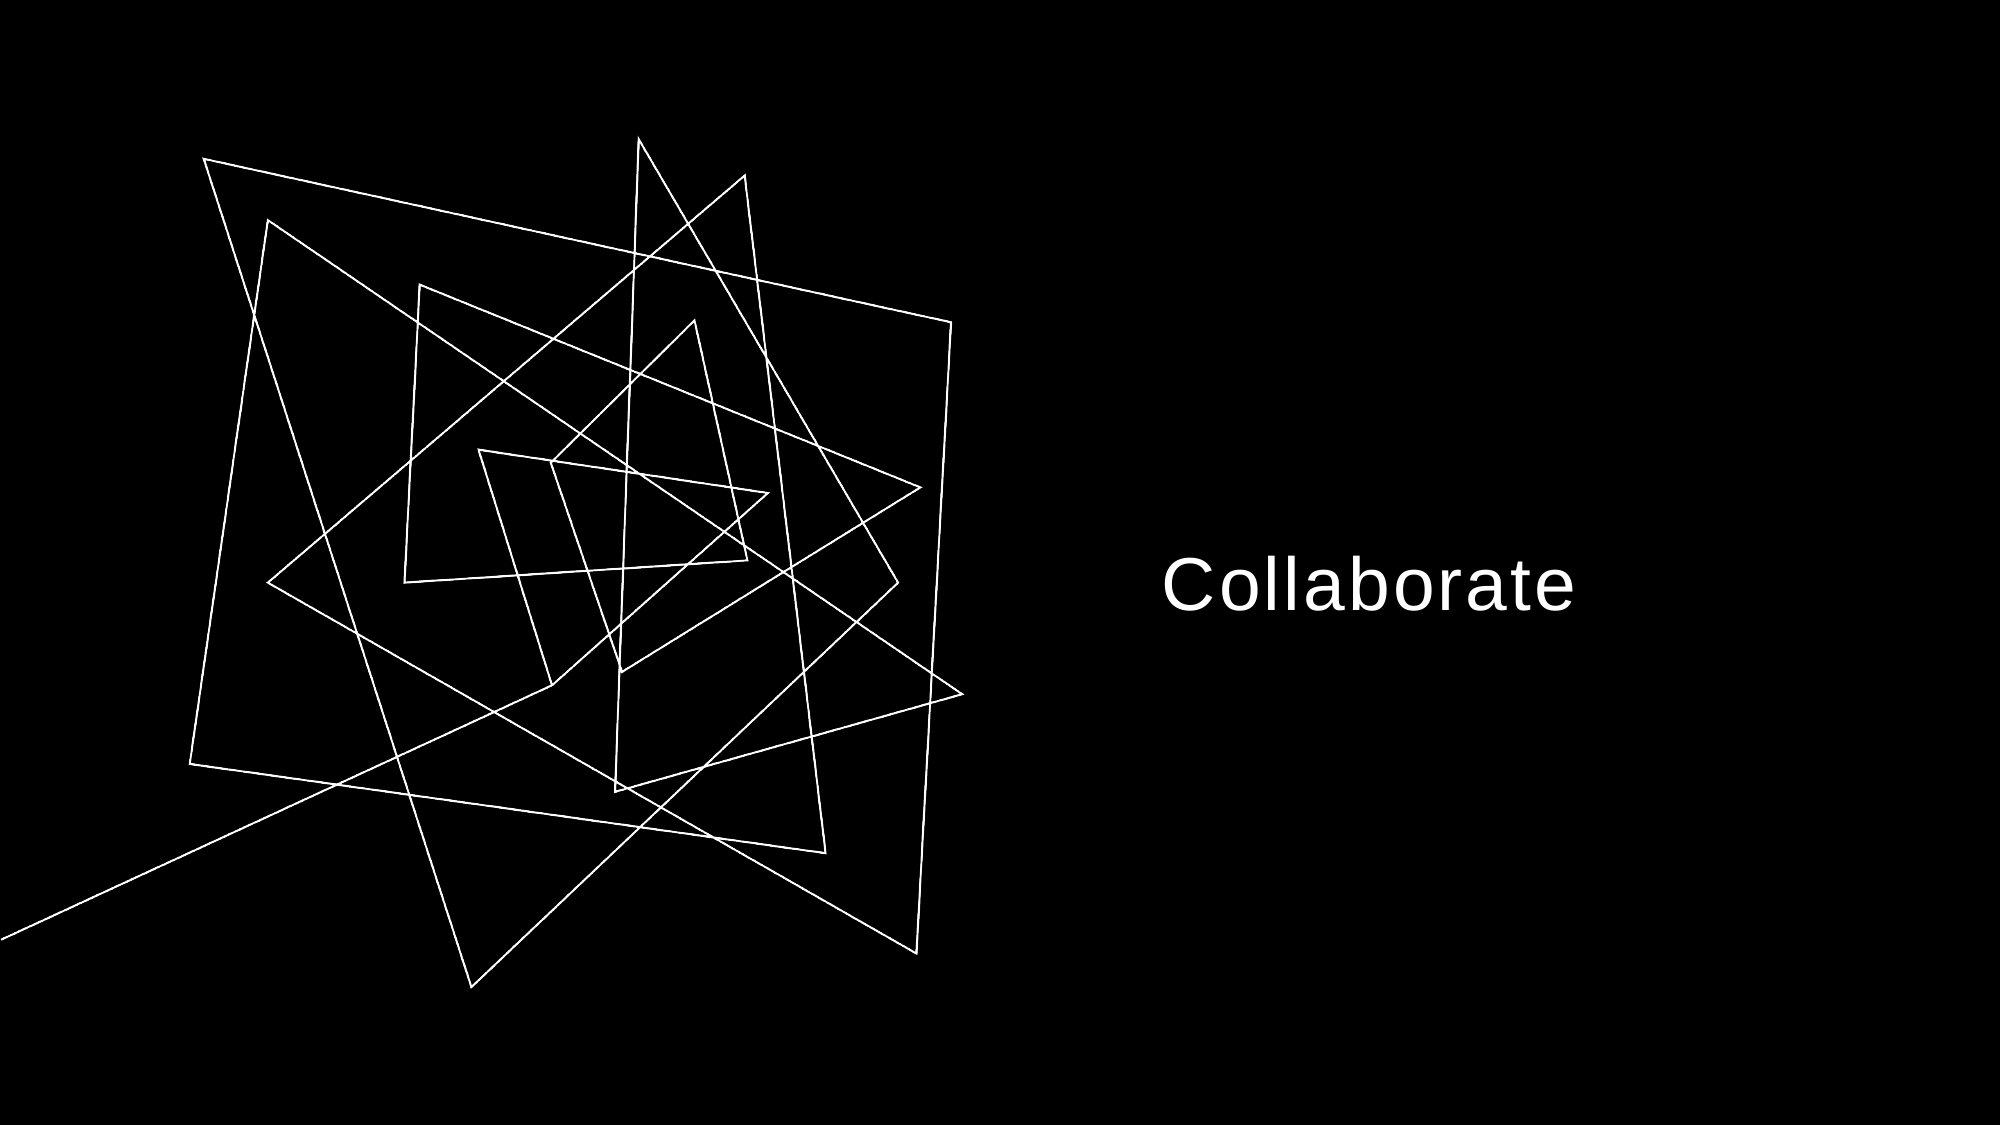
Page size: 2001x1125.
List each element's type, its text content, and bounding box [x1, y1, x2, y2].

picture [0, 135, 965, 989]
title Collaborate [1146, 66, 1833, 634]
